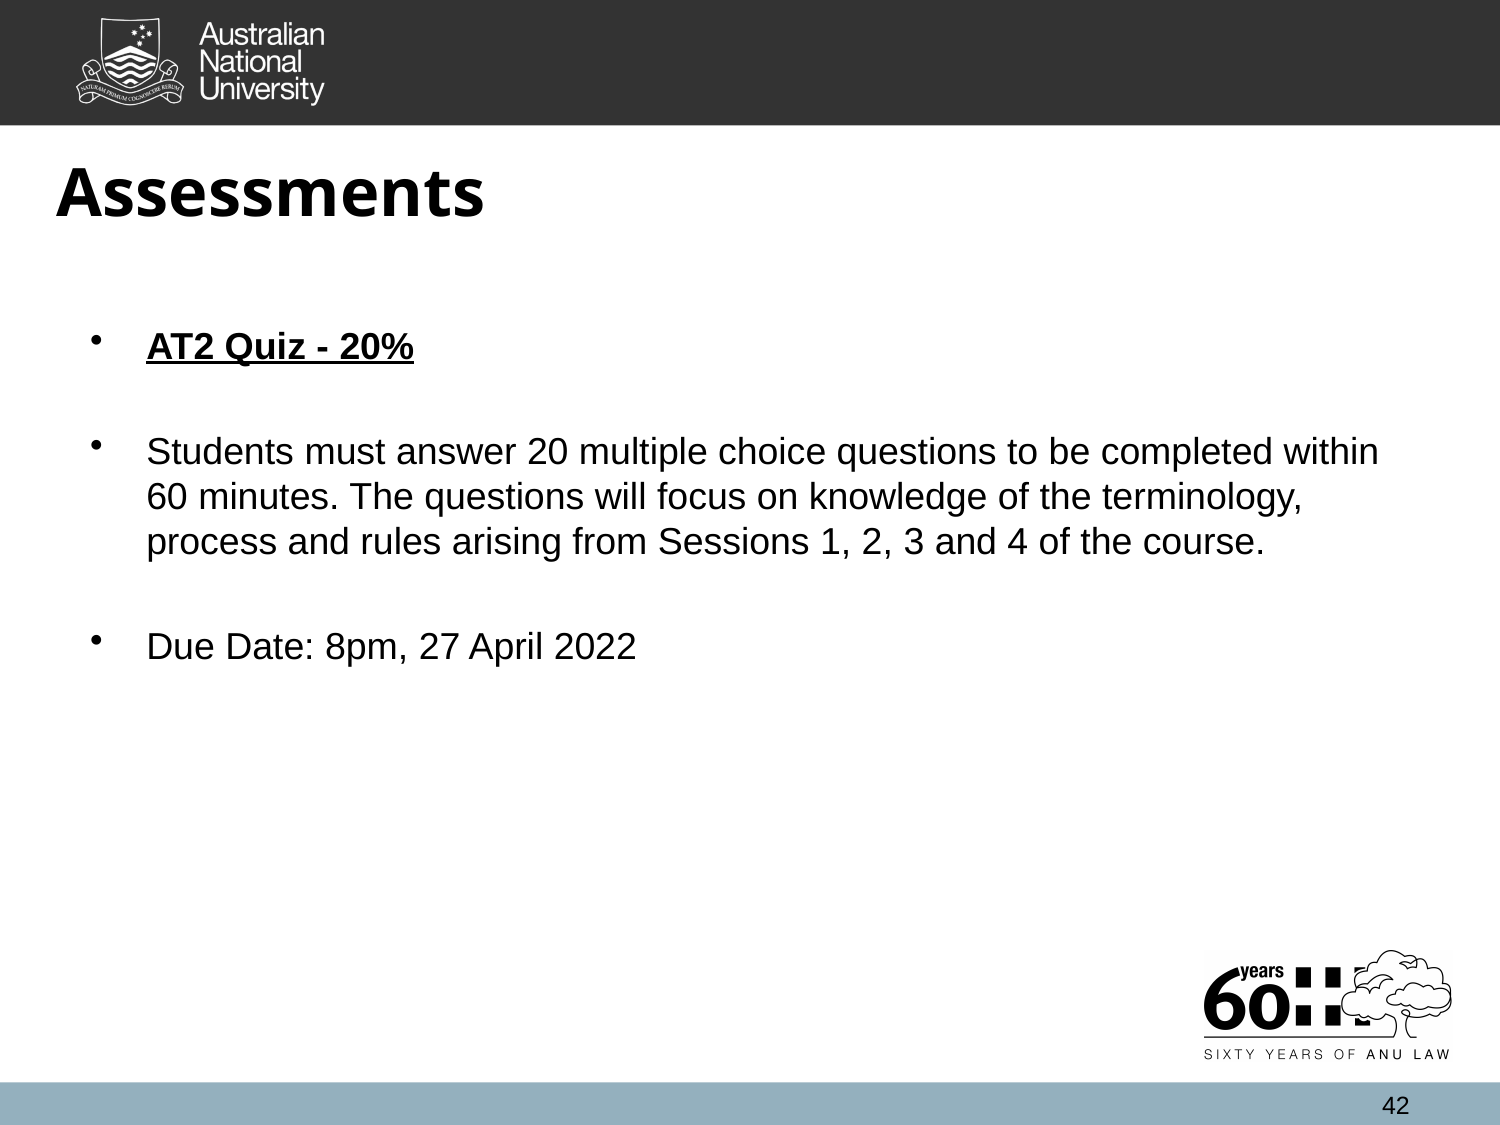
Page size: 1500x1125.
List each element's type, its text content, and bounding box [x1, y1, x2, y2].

picture [76, 18, 325, 95]
title Assessments [41, 95, 1400, 283]
list AT2 Quiz - 20% Students must answer 20 multiple choice questions to be completed within 60 minutes. The questions will focus on knowledge of the terminology, process and rules arising from Sessions 1, 2, 3 and 4 of the course. Due Date: 8pm, 27 April 2022 [75, 314, 1427, 941]
slide_number 42 [1328, 1082, 1425, 1118]
picture [1204, 950, 1453, 1062]
